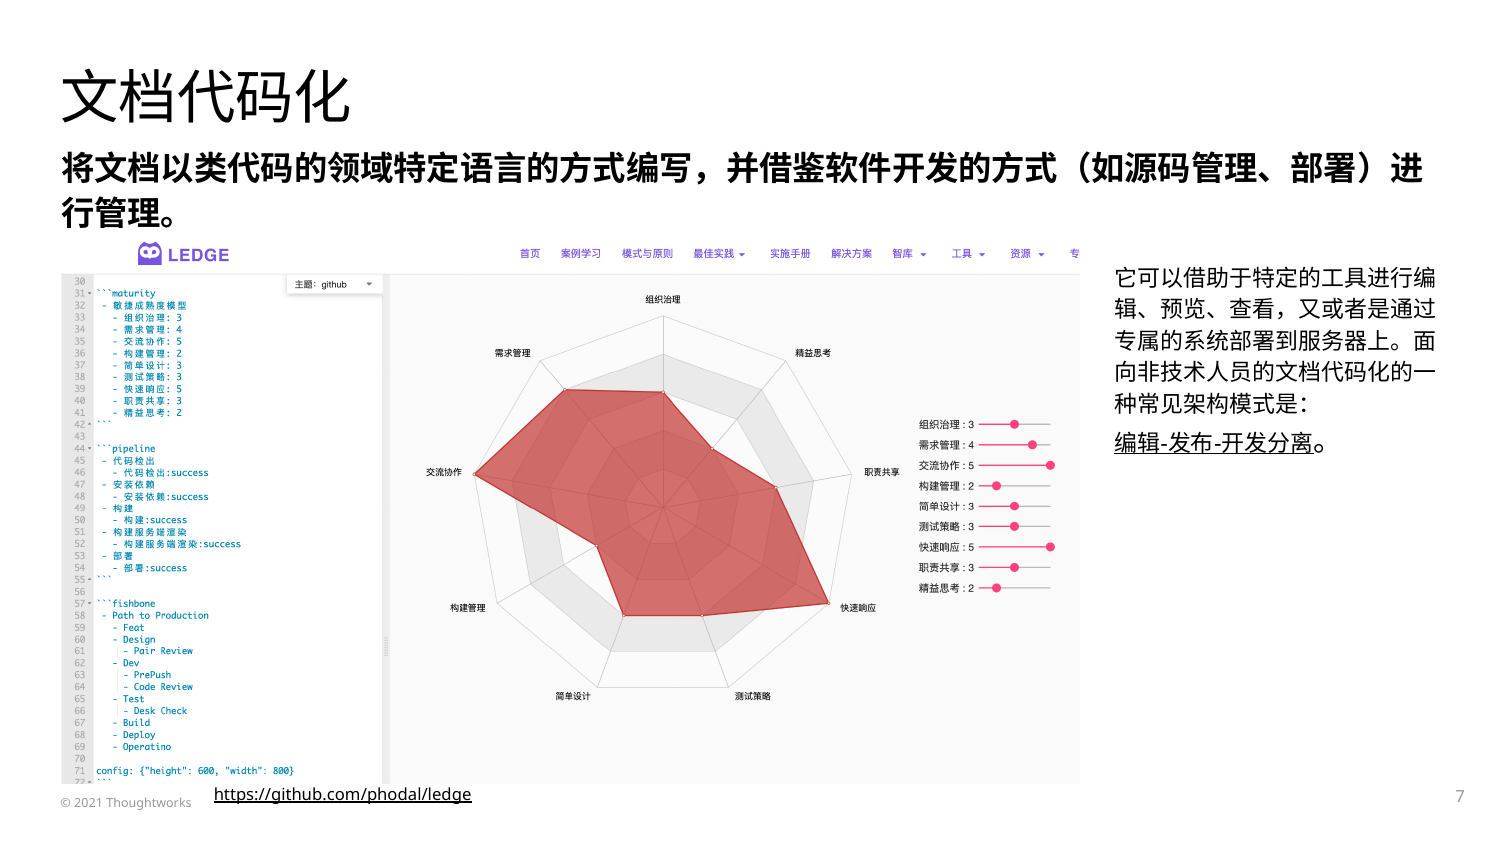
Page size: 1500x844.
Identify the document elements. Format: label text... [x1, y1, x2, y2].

subtitle 将文档以类代码的领域特定语言的方式编写，并借鉴软件开发的方式（如源码管理、部署）进行管理。 [61, 140, 1441, 211]
slide_number ‹#› [1389, 764, 1480, 830]
text_box 它可以借助于特定的工具进行编辑、预览、查看，又或者是通过专属的系统部署到服务器上。面向非技术人员的文档代码化的一种常见架构模式是：编辑-发布-开发分离。 [1099, 244, 1465, 473]
text_box https://github.com/phodal/ledge [198, 792, 691, 819]
title 文档代码化 [60, 60, 1440, 154]
picture [61, 234, 1081, 784]
